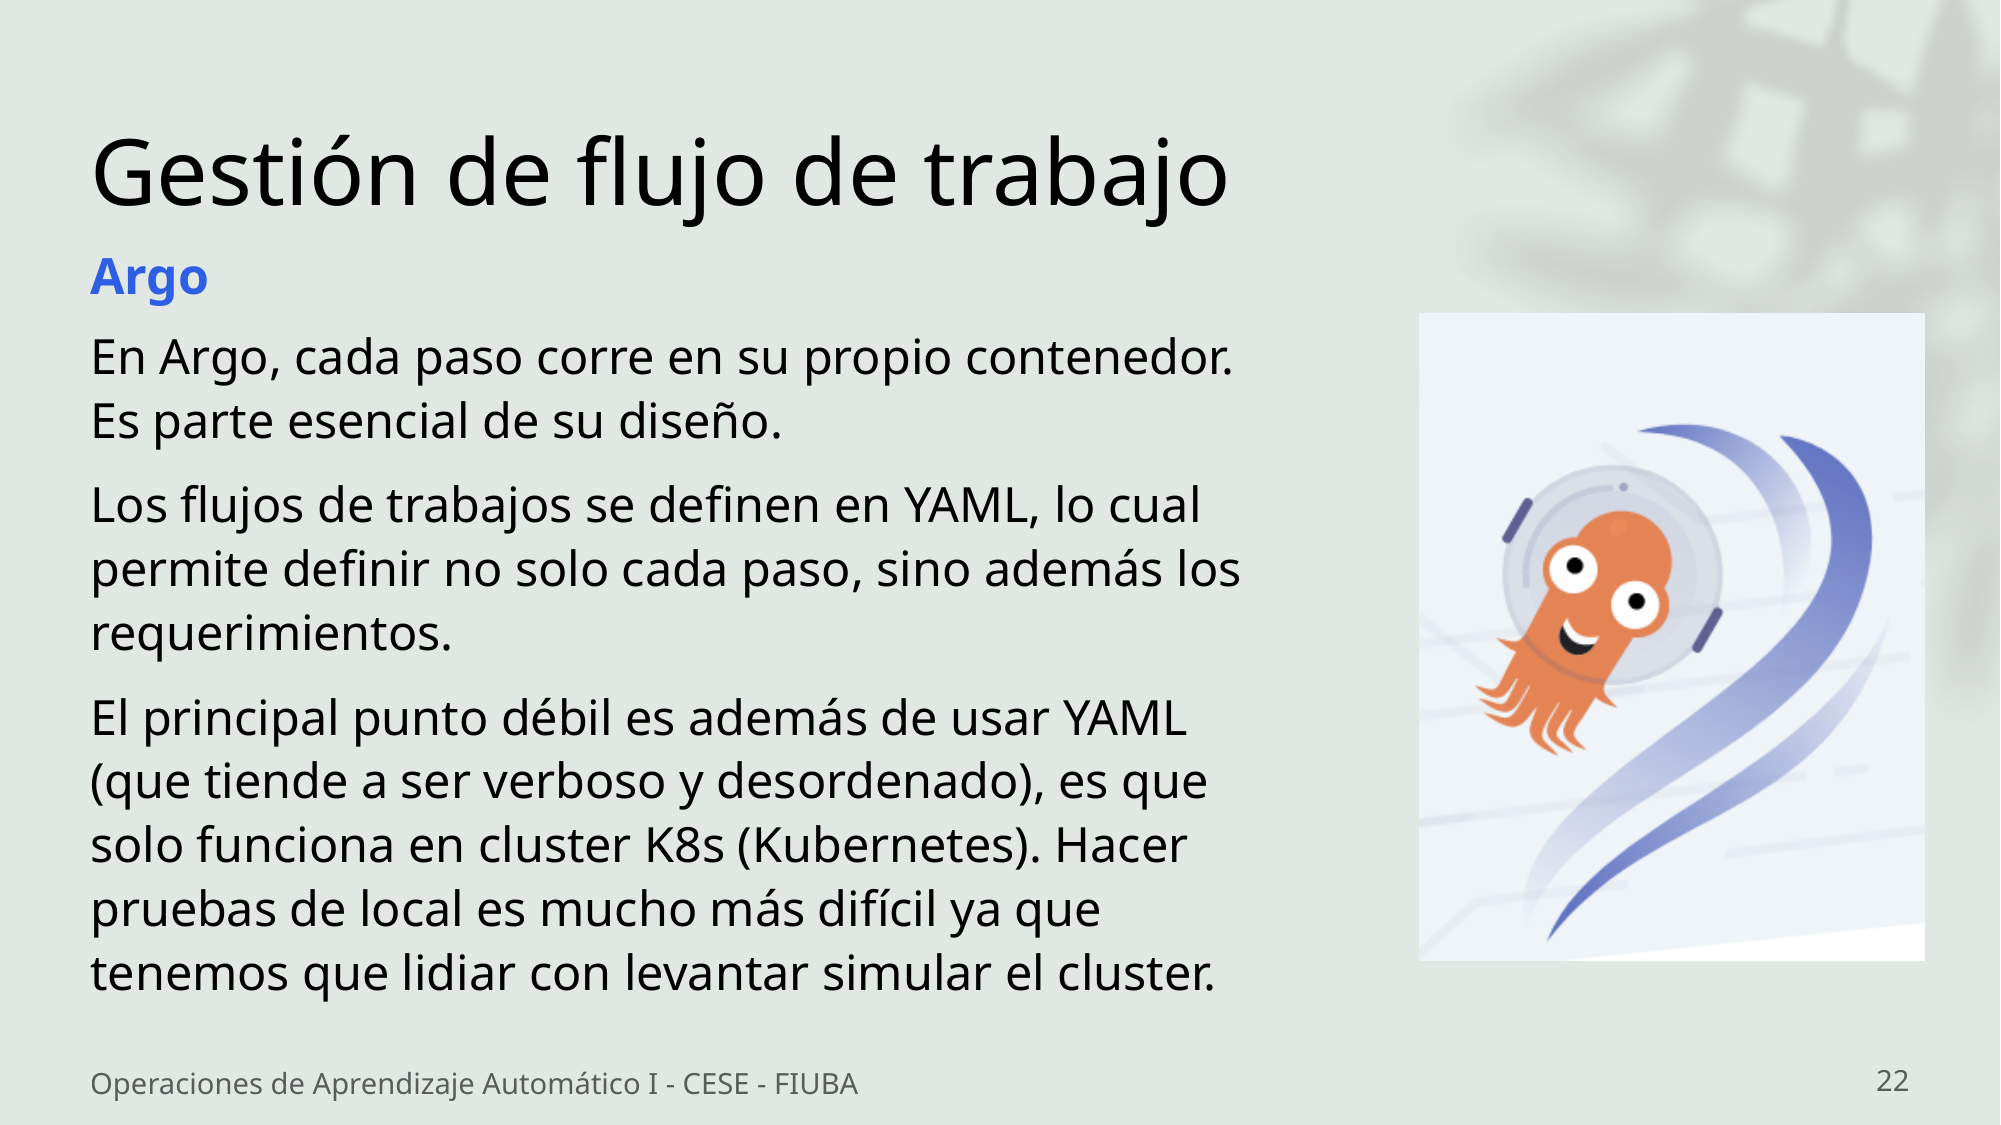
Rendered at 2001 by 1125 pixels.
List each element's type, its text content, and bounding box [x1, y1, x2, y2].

slide_number 22 [1474, 1052, 1925, 1113]
title Gestión de flujo de trabajo [75, 60, 1863, 278]
picture [1419, 313, 1925, 961]
text_box Argo [75, 237, 1076, 313]
footer Operaciones de Aprendizaje Automático I - CESE - FIUBA [75, 1052, 976, 1113]
list En Argo, cada paso corre en su propio contenedor. Es parte esencial de su diseño. Los flujos de trabajos se definen en YAML, lo cual permite definir no solo cada paso, sino además los requerimientos. El principal punto débil es además de usar YAML (que tiende a ser verboso y desordenado), es que solo funciona en cluster K8s (Kubernetes). Hacer pruebas de local es mucho más difícil ya que tenemos que lidiar con levantar simular el cluster. [75, 313, 1285, 1009]
